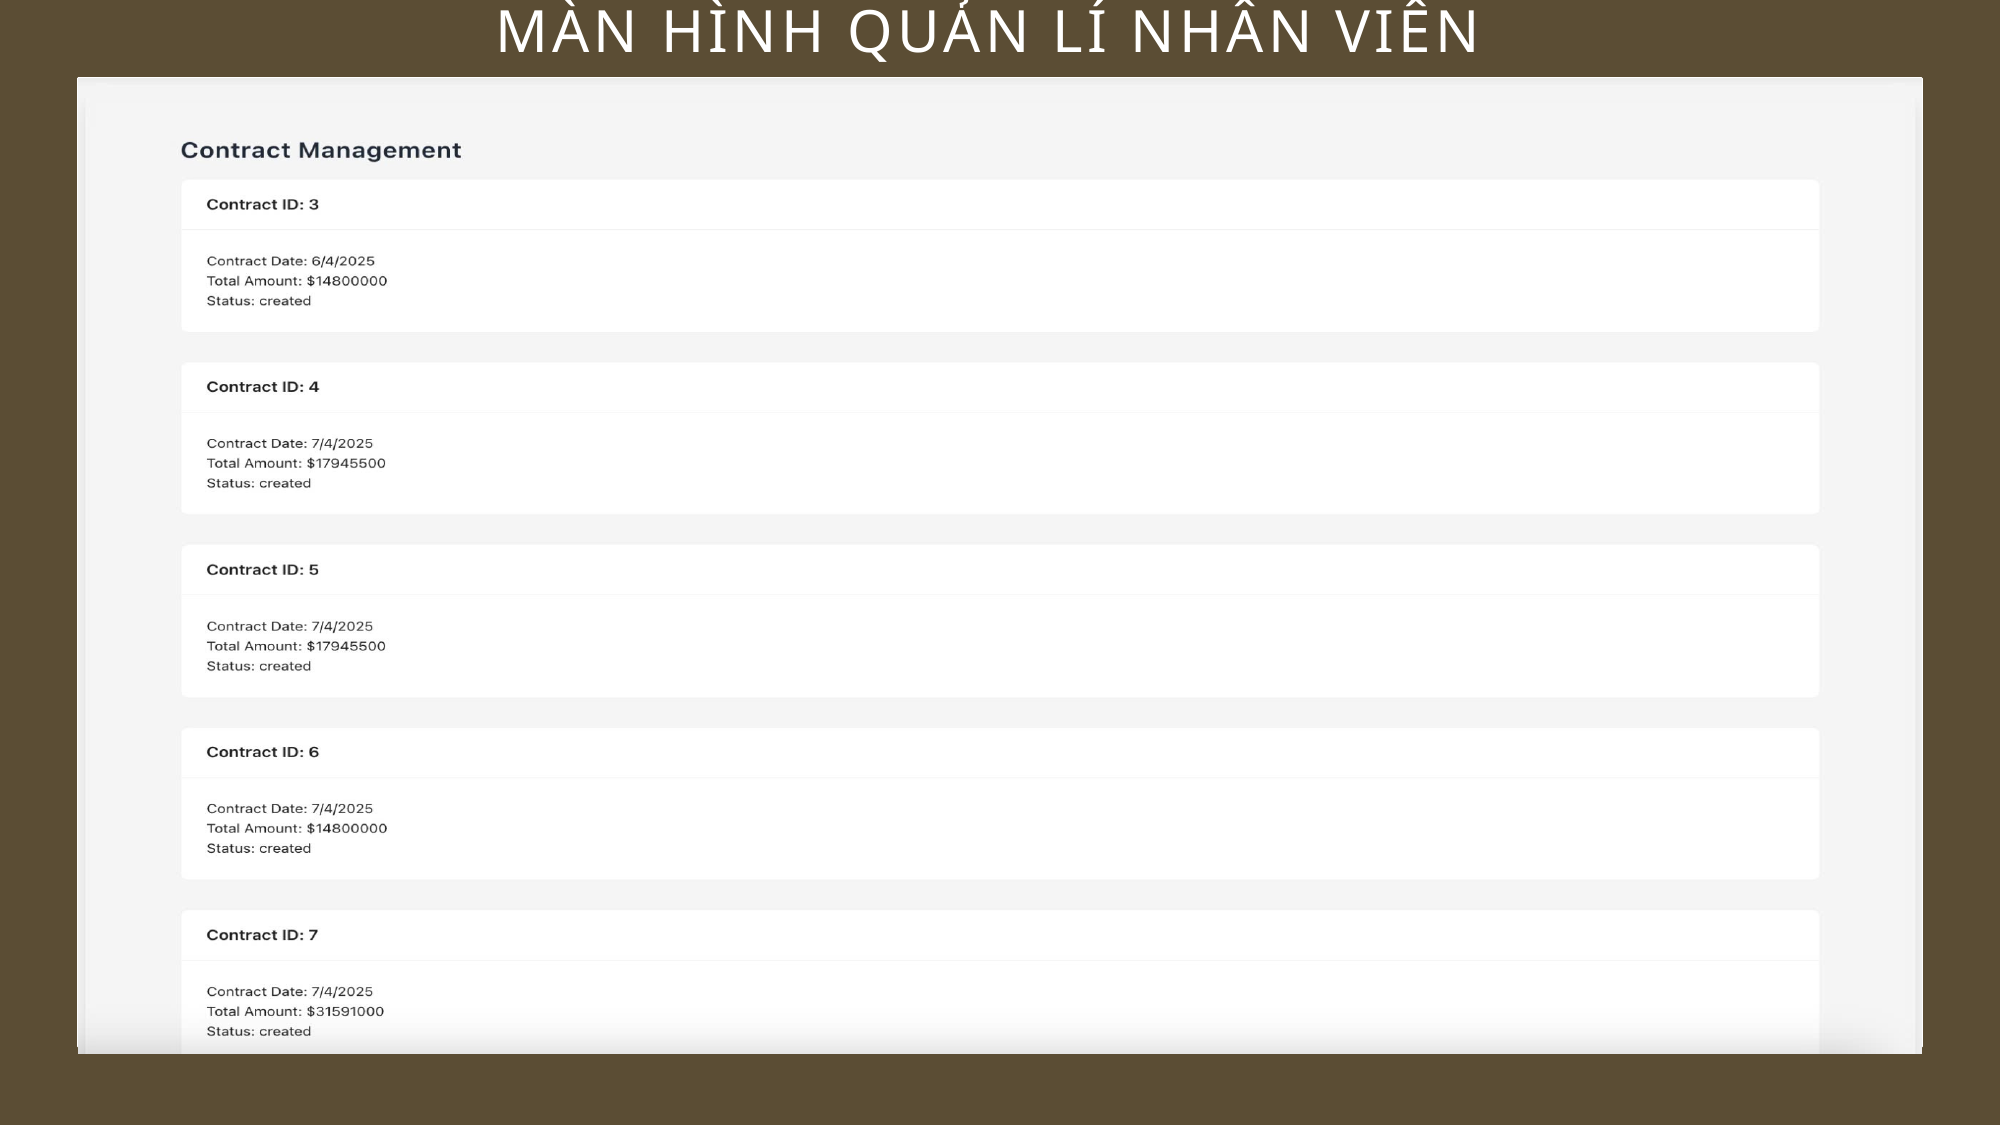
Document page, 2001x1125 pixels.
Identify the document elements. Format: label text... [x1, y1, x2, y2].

text_box [0, 0, 2000, 1125]
text_box Màn hình quản lí nhân viên [358, 0, 1496, 71]
picture [77, 78, 1922, 1054]
